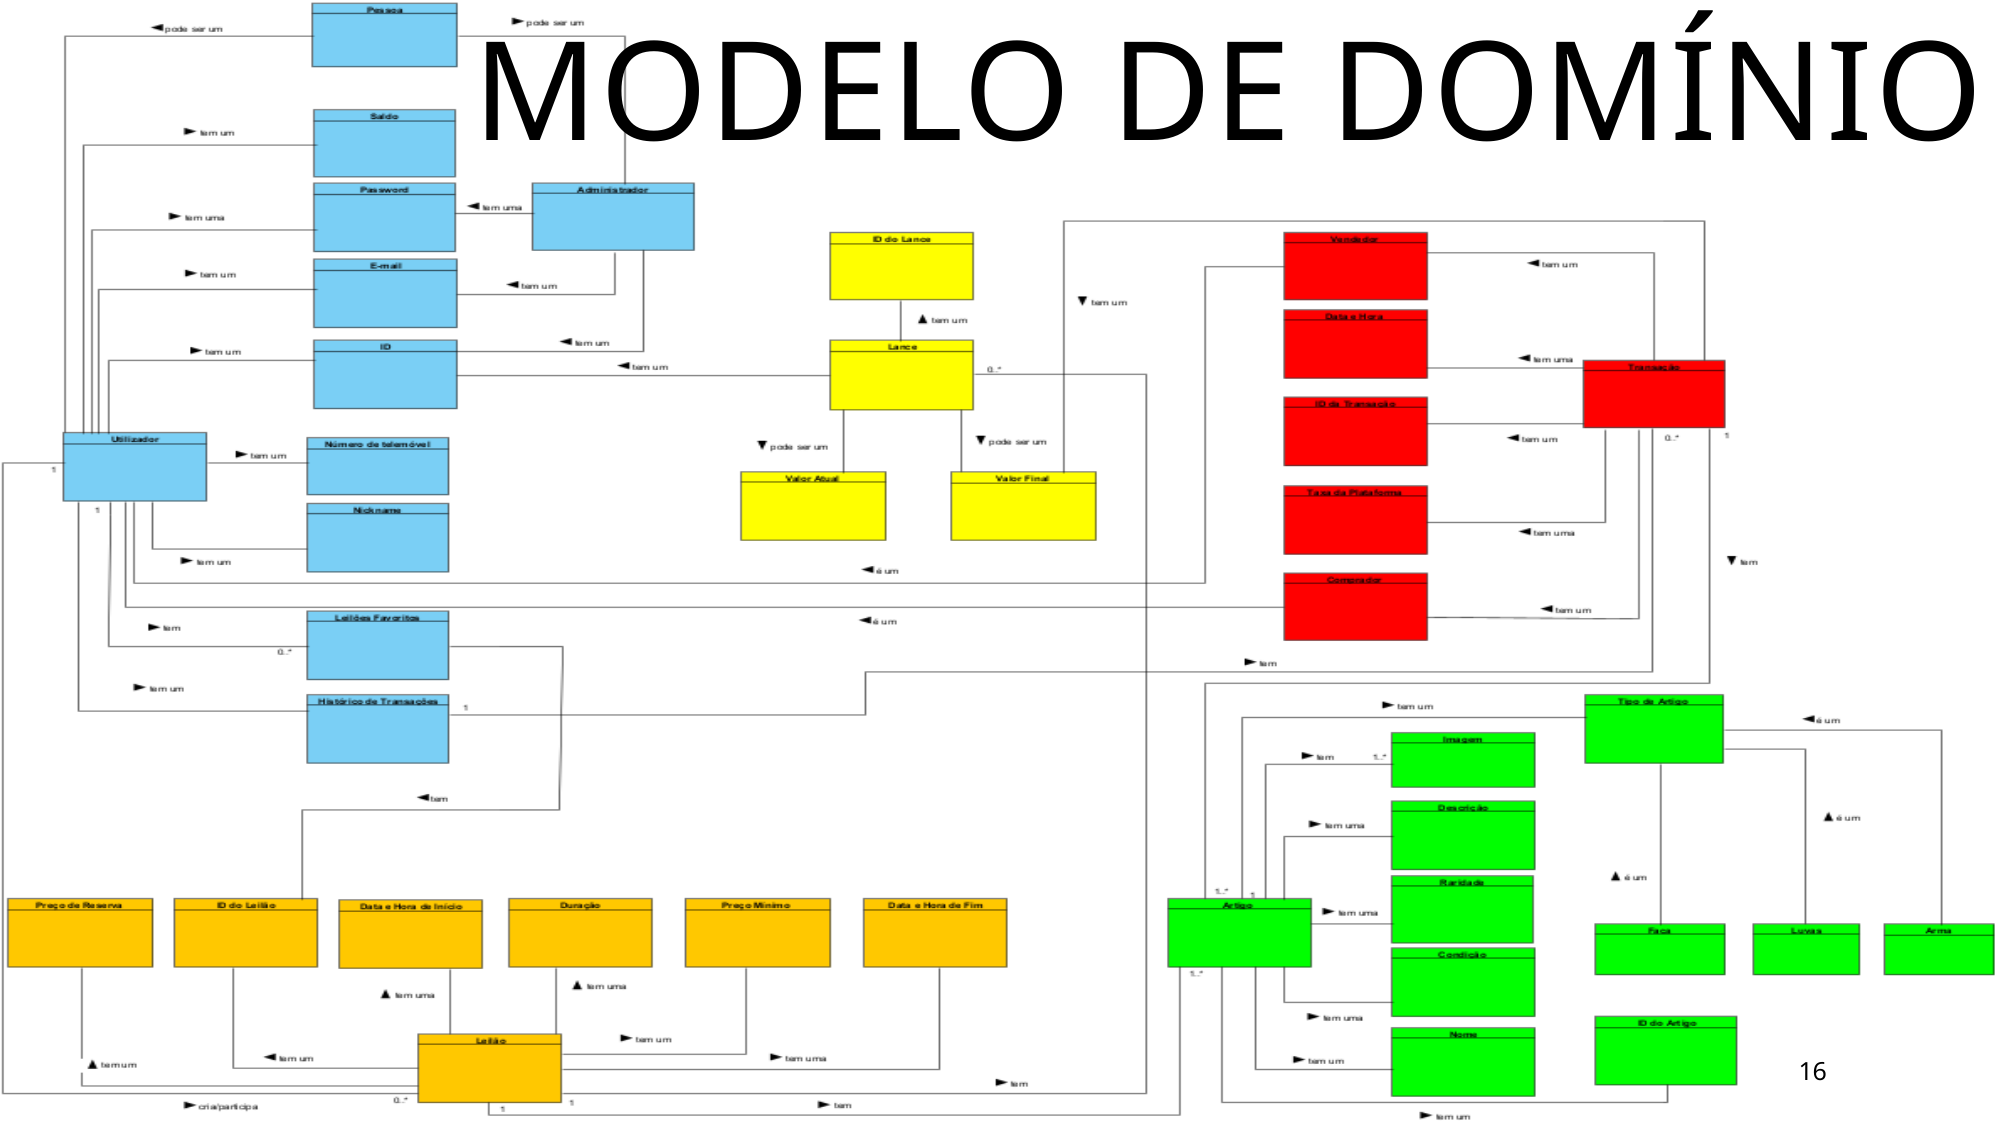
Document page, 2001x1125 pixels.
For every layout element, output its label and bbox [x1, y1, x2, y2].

list [0, 0, 2000, 1125]
